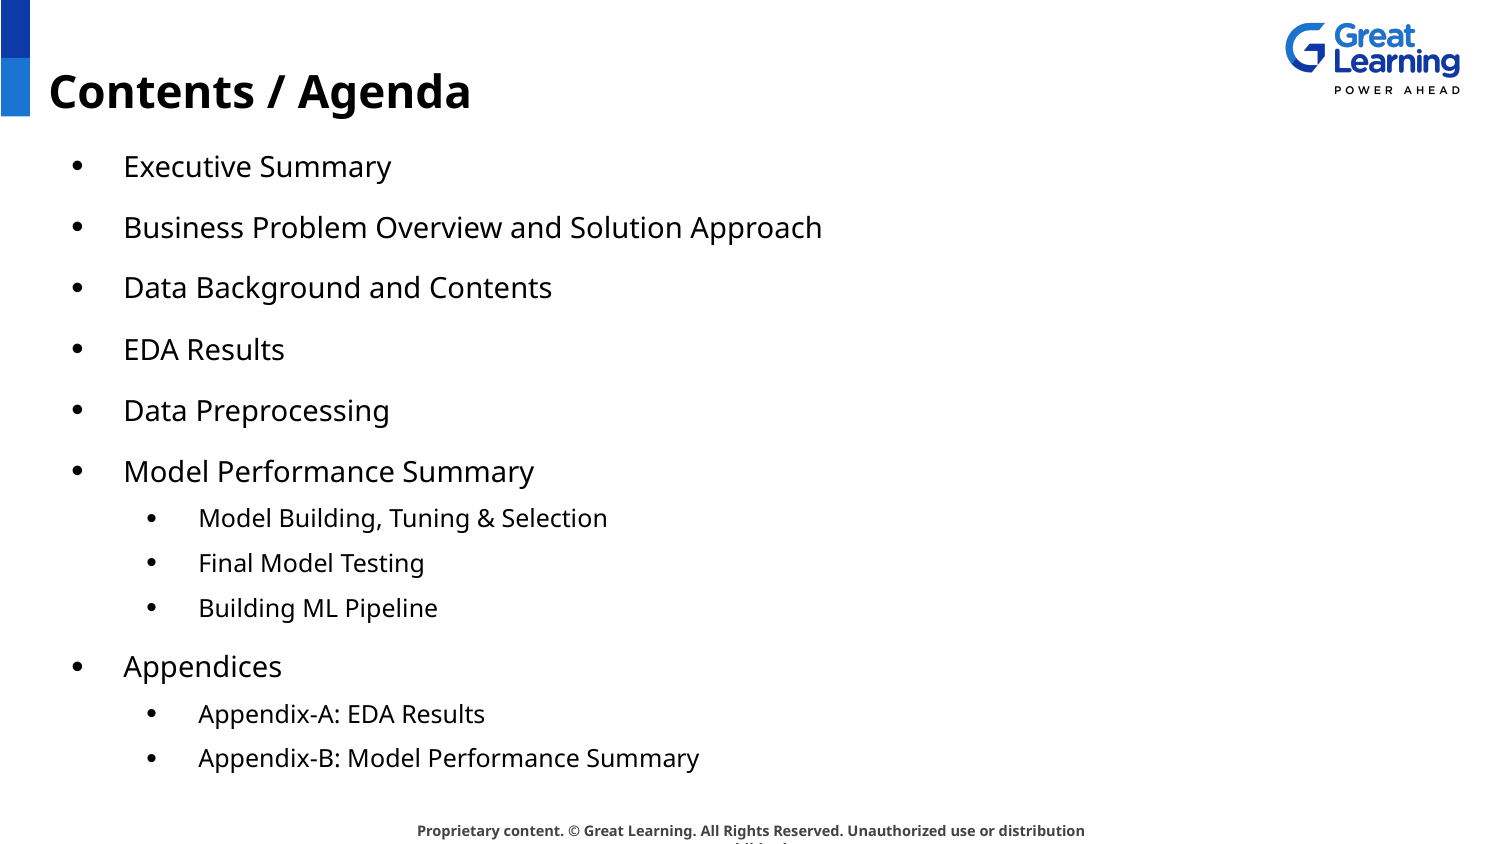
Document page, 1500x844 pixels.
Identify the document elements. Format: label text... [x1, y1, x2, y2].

picture [1258, 11, 1487, 106]
list Executive Summary Business Problem Overview and Solution Approach Data Background and Contents EDA Results Data Preprocessing Model Performance Summary Model Building, Tuning & Selection Final Model Testing Building ML Pipeline Appendices Appendix-A: EDA Results Appendix-B: Model Performance Summary [33, 127, 1449, 784]
title Contents / Agenda [33, 47, 1431, 127]
